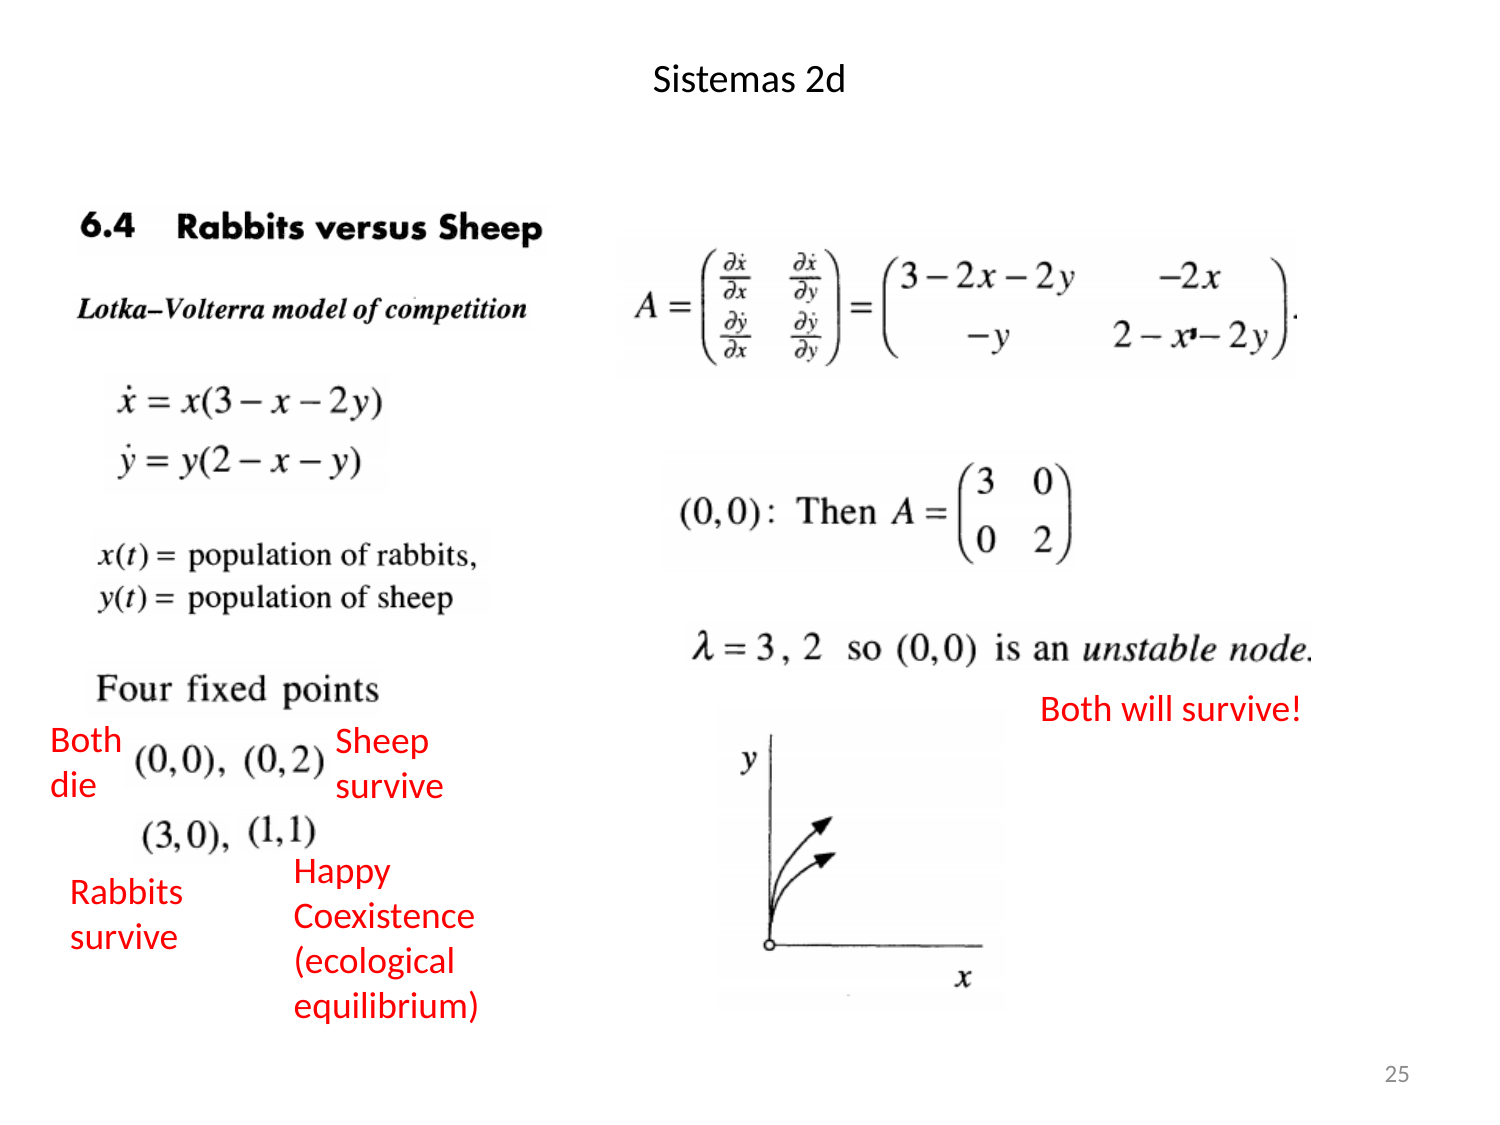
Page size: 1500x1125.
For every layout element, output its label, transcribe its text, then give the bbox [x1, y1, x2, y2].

text_box Sheep survive [388, 708, 460, 813]
picture [76, 204, 549, 256]
slide_number 25 [1074, 1042, 1425, 1103]
picture [617, 229, 1298, 379]
picture [717, 707, 1006, 1013]
text_box Happy Coexistence (ecological equilibrium) [278, 838, 495, 1034]
text_box Both will survive! [1025, 676, 1318, 737]
text_box Rabbits survive [55, 859, 199, 965]
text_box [71, 292, 534, 623]
text_box Both die [35, 707, 81, 813]
title Sistemas 2d [75, 45, 1425, 109]
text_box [86, 661, 383, 864]
picture [686, 618, 1311, 677]
picture [660, 450, 1076, 576]
